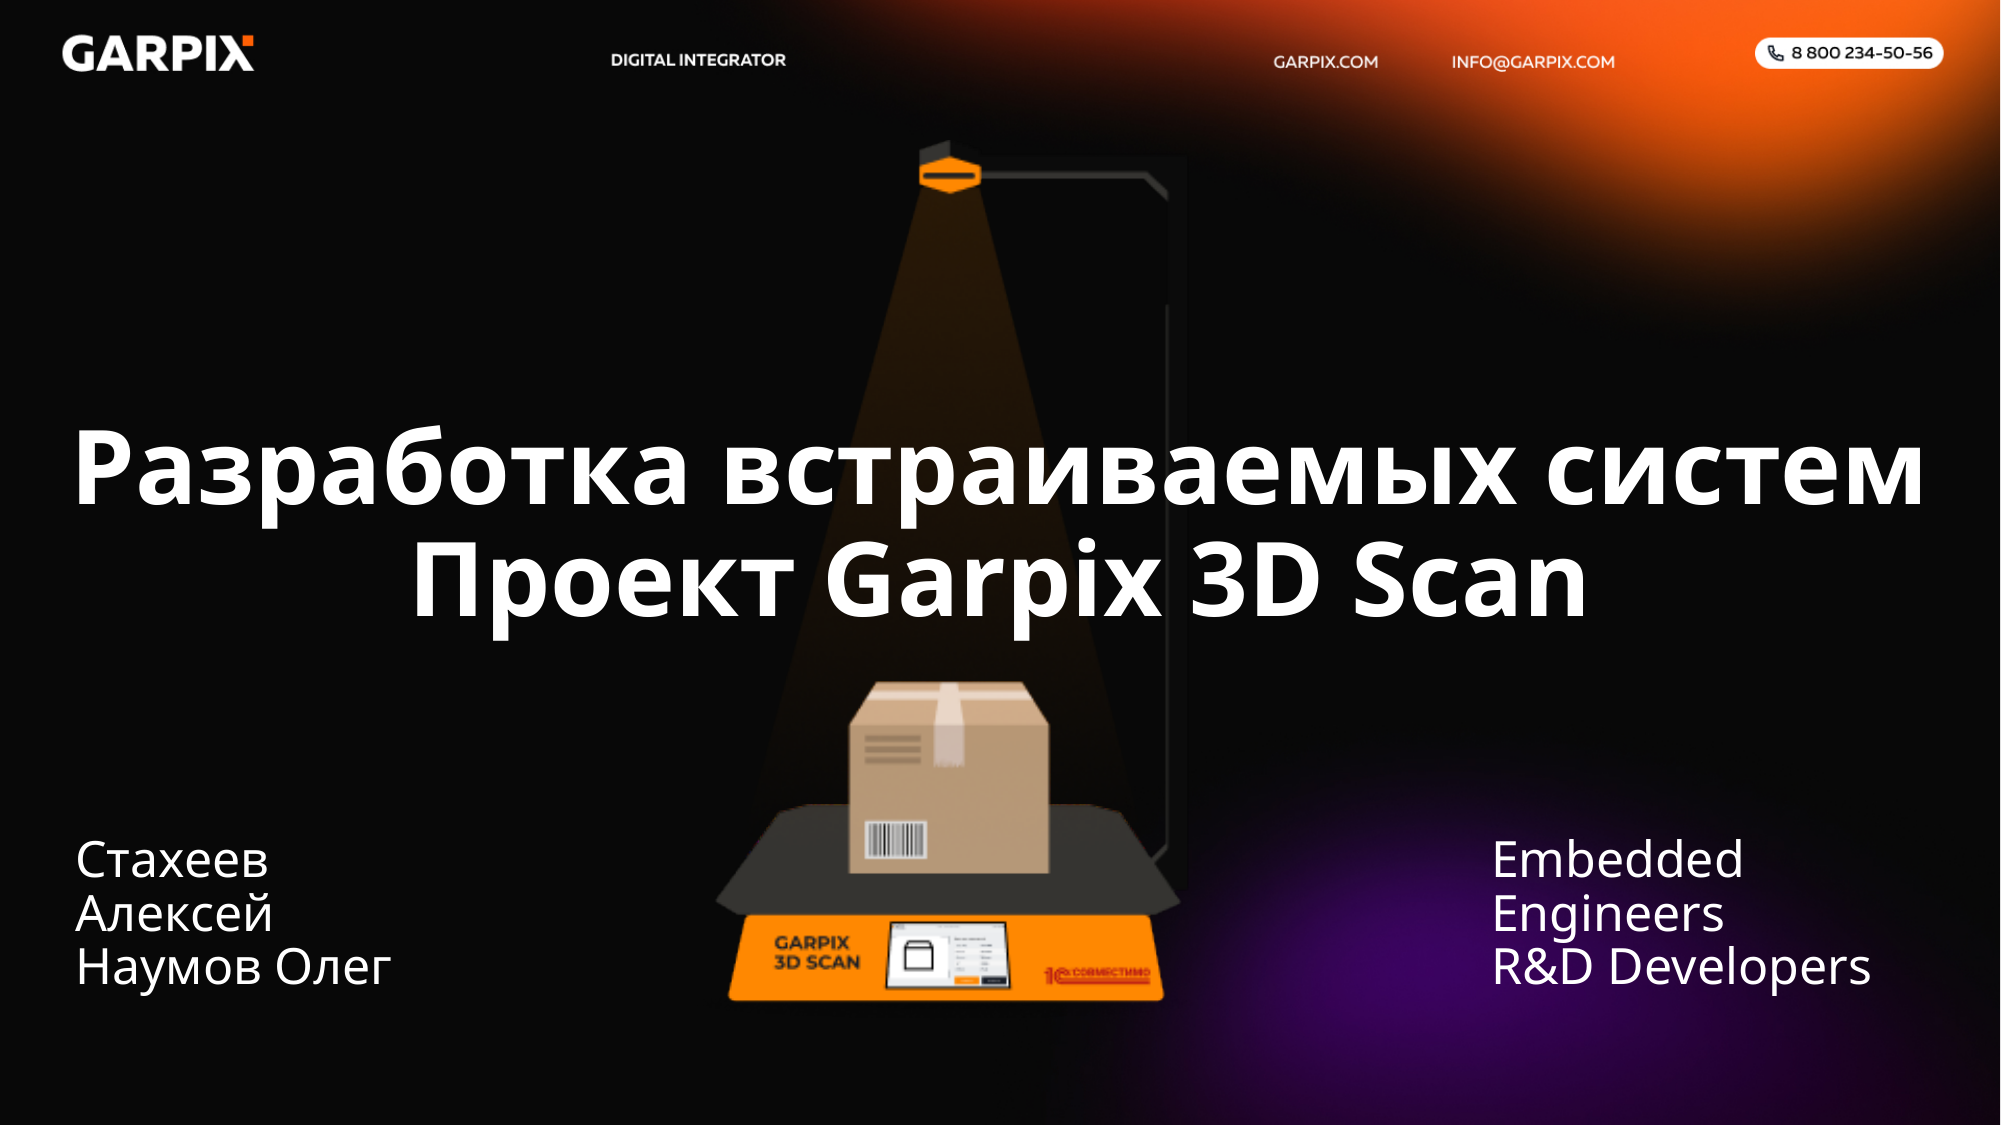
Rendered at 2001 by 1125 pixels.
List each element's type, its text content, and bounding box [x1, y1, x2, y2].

text_box [1204, 532, 1501, 594]
title Разработка встраиваемых систем Проект Garpix 3D Scan [1204, 414, 1970, 640]
picture [0, 0, 2001, 1125]
text_box Embedded Engineers R&D Developers [1491, 833, 1925, 996]
text_box Стахеев Алексей Наумов Олег [75, 833, 436, 996]
text_box [500, 532, 688, 594]
title Разработка встраиваемых систем Проект Garpix 3D Scan [31, 414, 688, 640]
